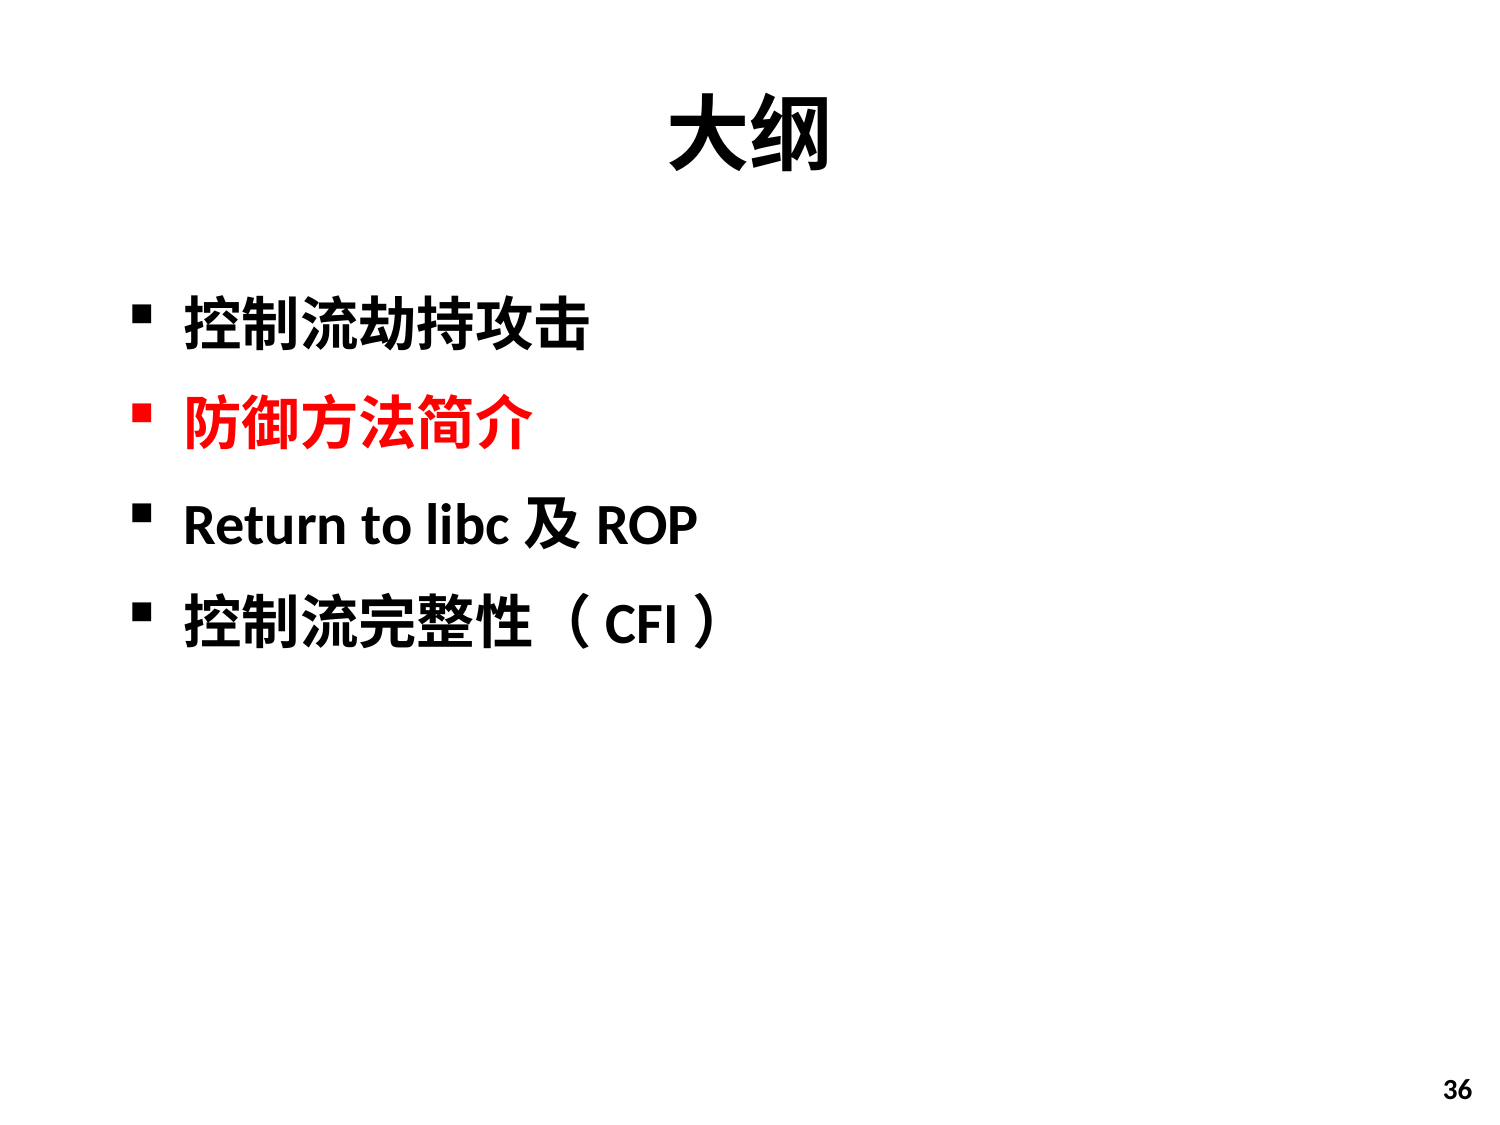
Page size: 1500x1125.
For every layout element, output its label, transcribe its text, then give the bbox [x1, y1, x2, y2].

slide_number 36 [1174, 1062, 1488, 1125]
list 控制流劫持攻击 防御方法简介 Return to libc及ROP 控制流完整性（CFI） [112, 262, 1388, 1000]
title 大纲 [112, 37, 1388, 225]
